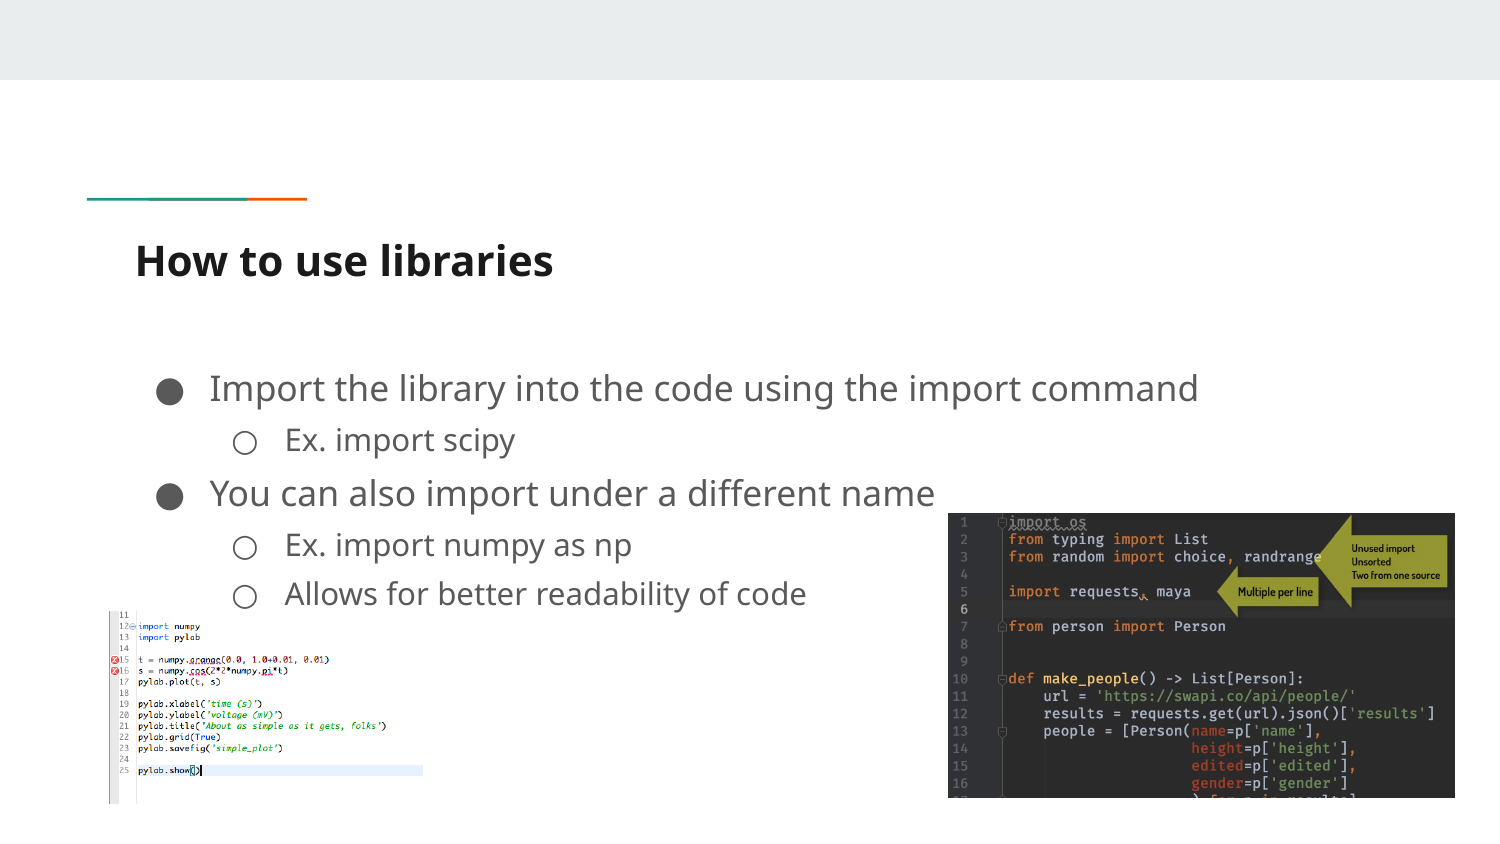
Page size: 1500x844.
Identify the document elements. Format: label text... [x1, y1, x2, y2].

title How to use libraries [119, 216, 1381, 305]
picture [108, 611, 424, 805]
picture [948, 512, 1456, 798]
list Import the library into the code using the import command Ex. import scipy You can also import under a different name Ex. import numpy as np Allows for better readability of code [119, 341, 1381, 712]
